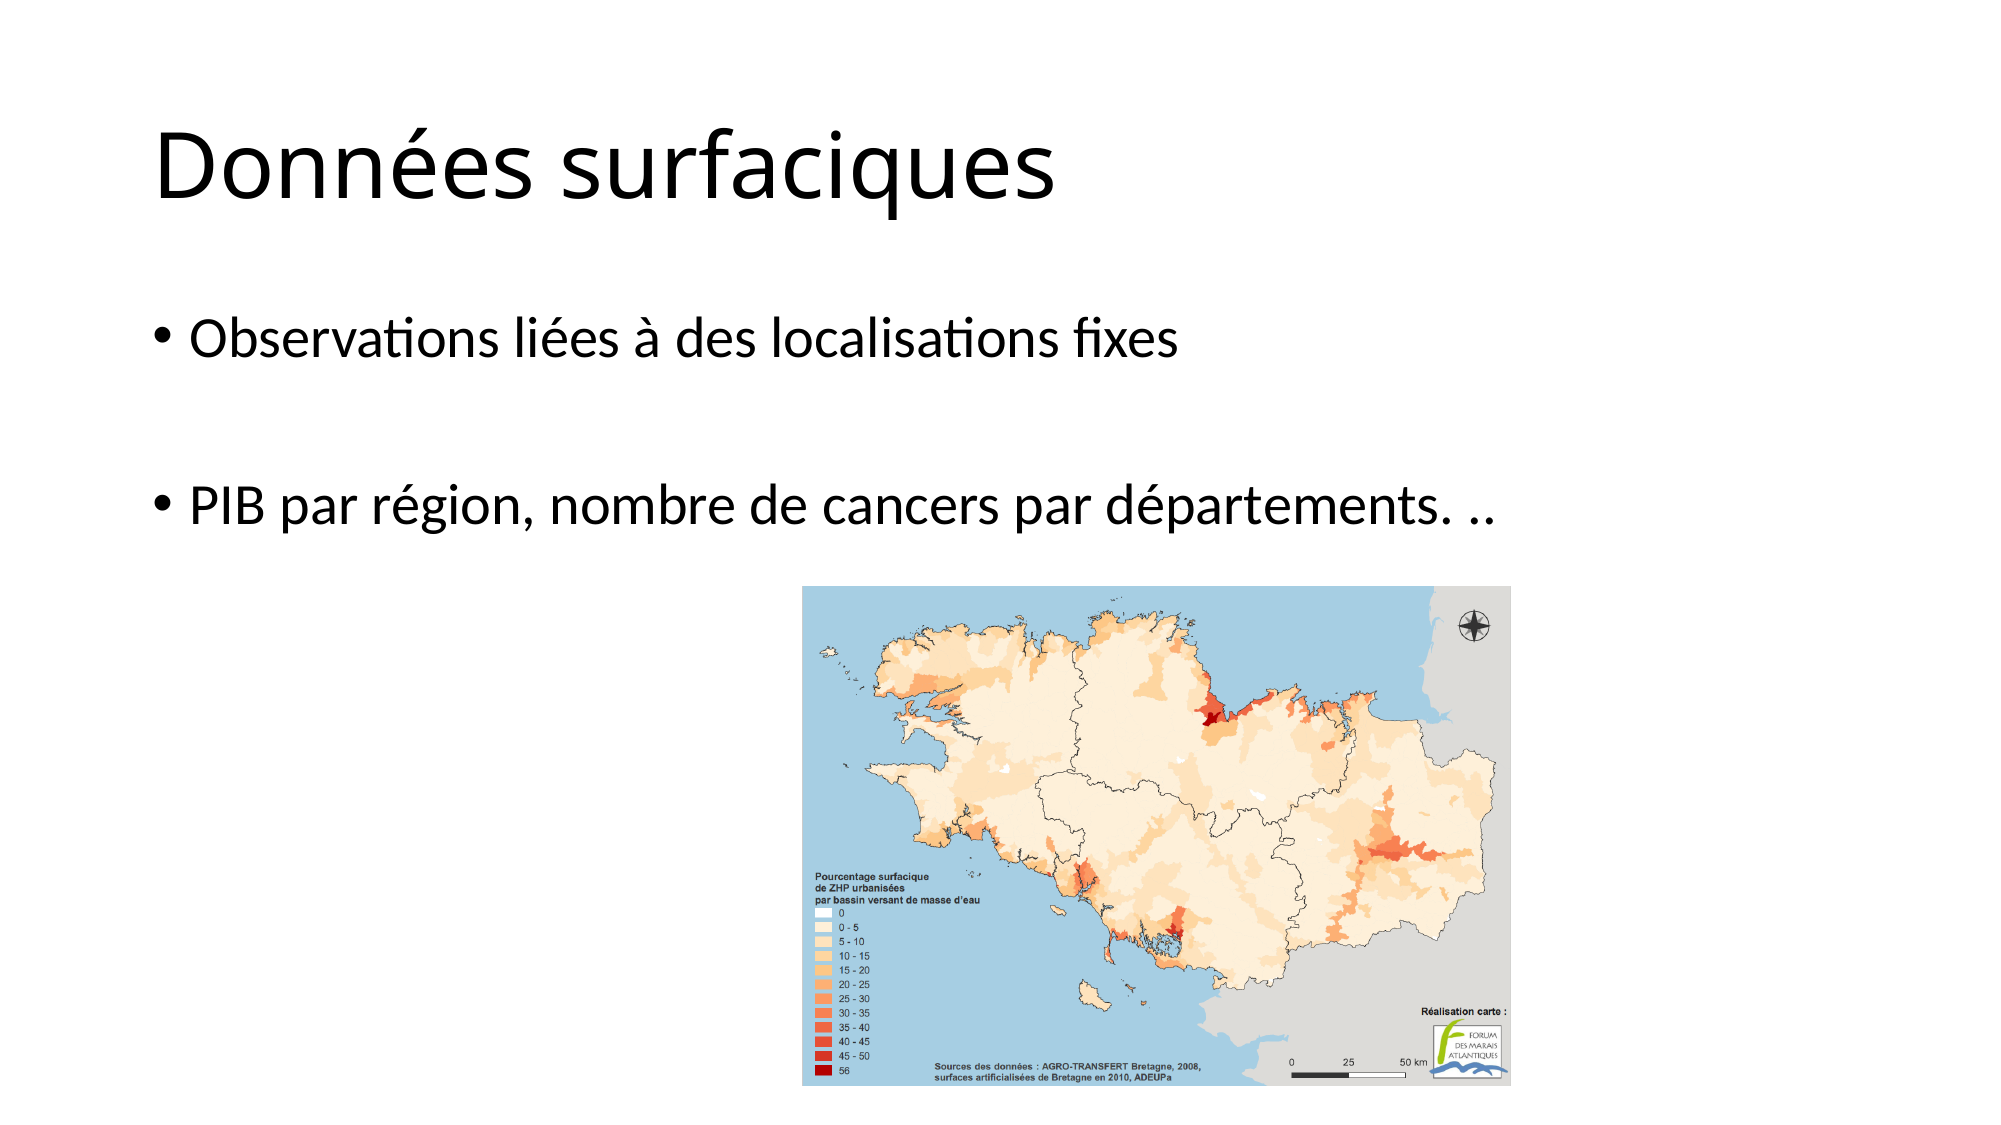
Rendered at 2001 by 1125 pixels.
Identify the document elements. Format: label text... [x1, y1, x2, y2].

picture [802, 586, 1511, 1086]
title Données surfaciques [137, 59, 1863, 278]
list Observations liées à des localisations fixes PIB par région, nombre de cancers par départements. .. [137, 299, 1863, 1014]
